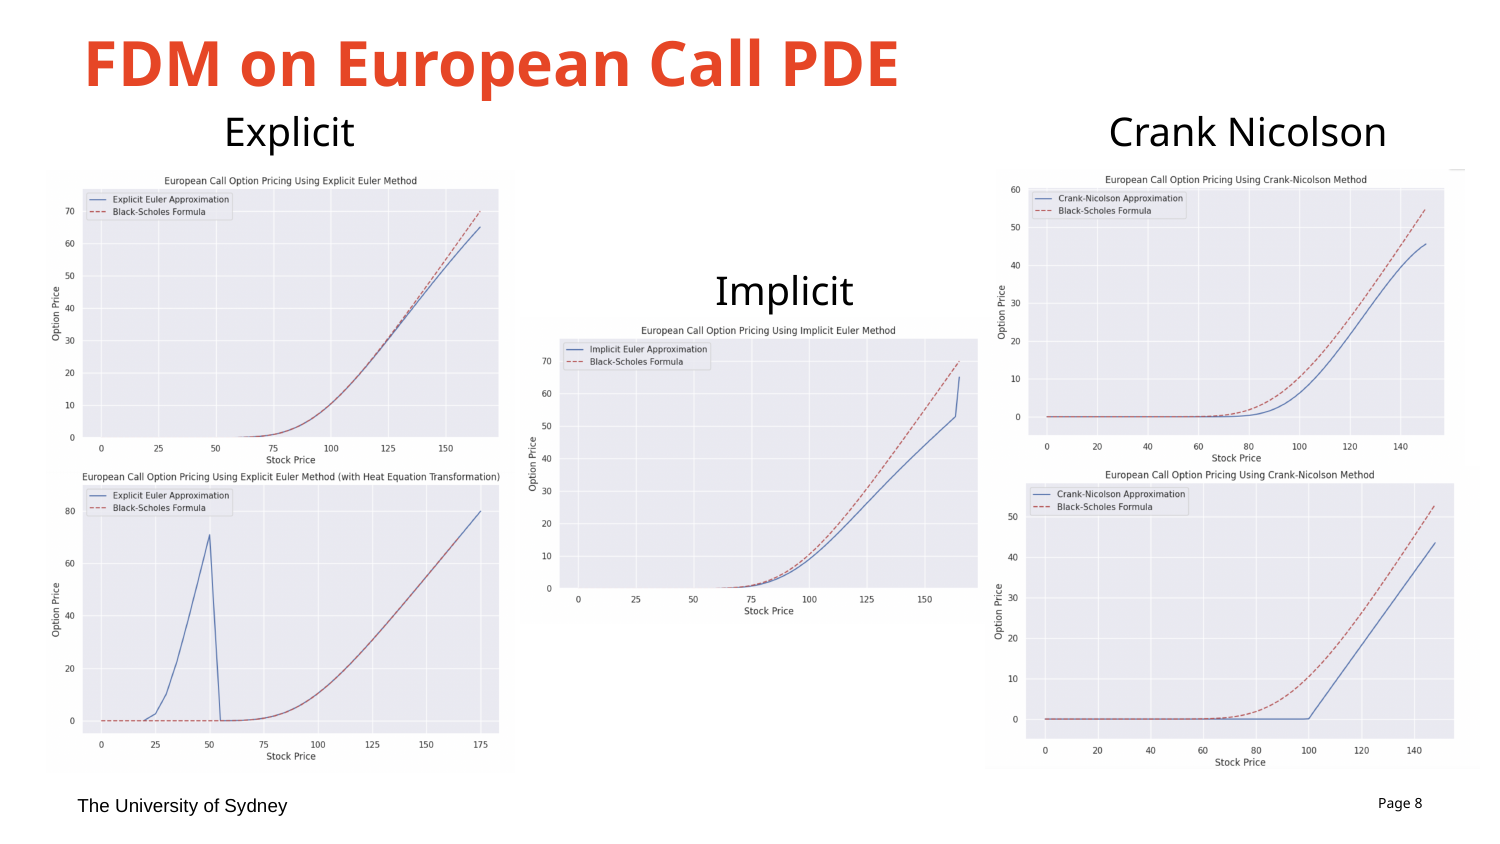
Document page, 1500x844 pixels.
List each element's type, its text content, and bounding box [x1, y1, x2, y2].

picture [46, 169, 515, 774]
list Implicit [700, 264, 896, 316]
picture [520, 168, 1480, 769]
title FDM on European Call PDE [83, 24, 1467, 104]
list Explicit [208, 104, 404, 168]
list Crank Nicolson [1093, 104, 1441, 167]
